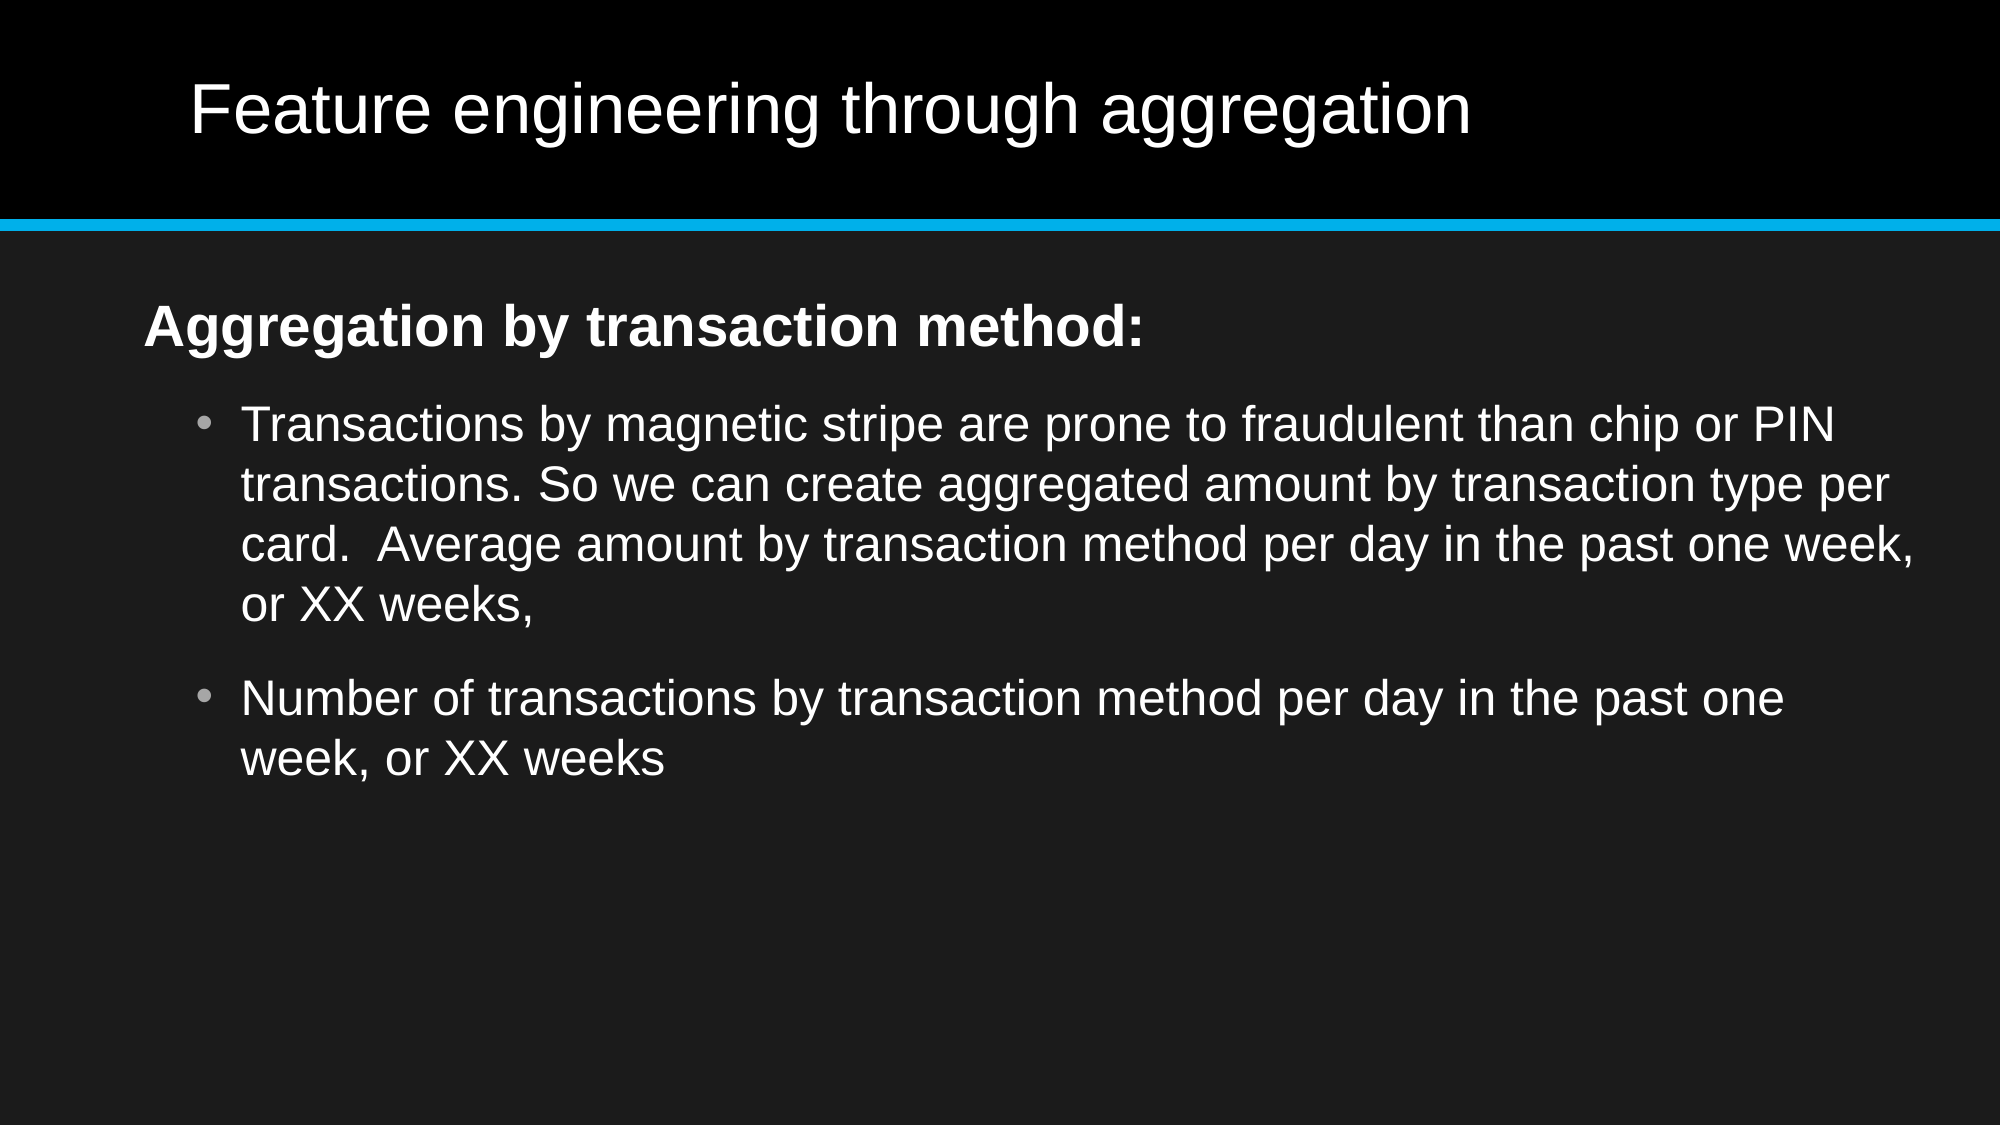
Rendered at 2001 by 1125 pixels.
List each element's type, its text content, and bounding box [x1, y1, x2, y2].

list Aggregation by transaction method: Transactions by magnetic stripe are prone to fraudulent than chip or PIN transactions. So we can create aggregated amount by transaction type per card. Average amount by transaction method per day in the past one week, or XX weeks, Number of transactions by transaction method per day in the past one week, or XX weeks [128, 281, 1934, 1125]
title Feature engineering through aggregation [174, 20, 1825, 201]
